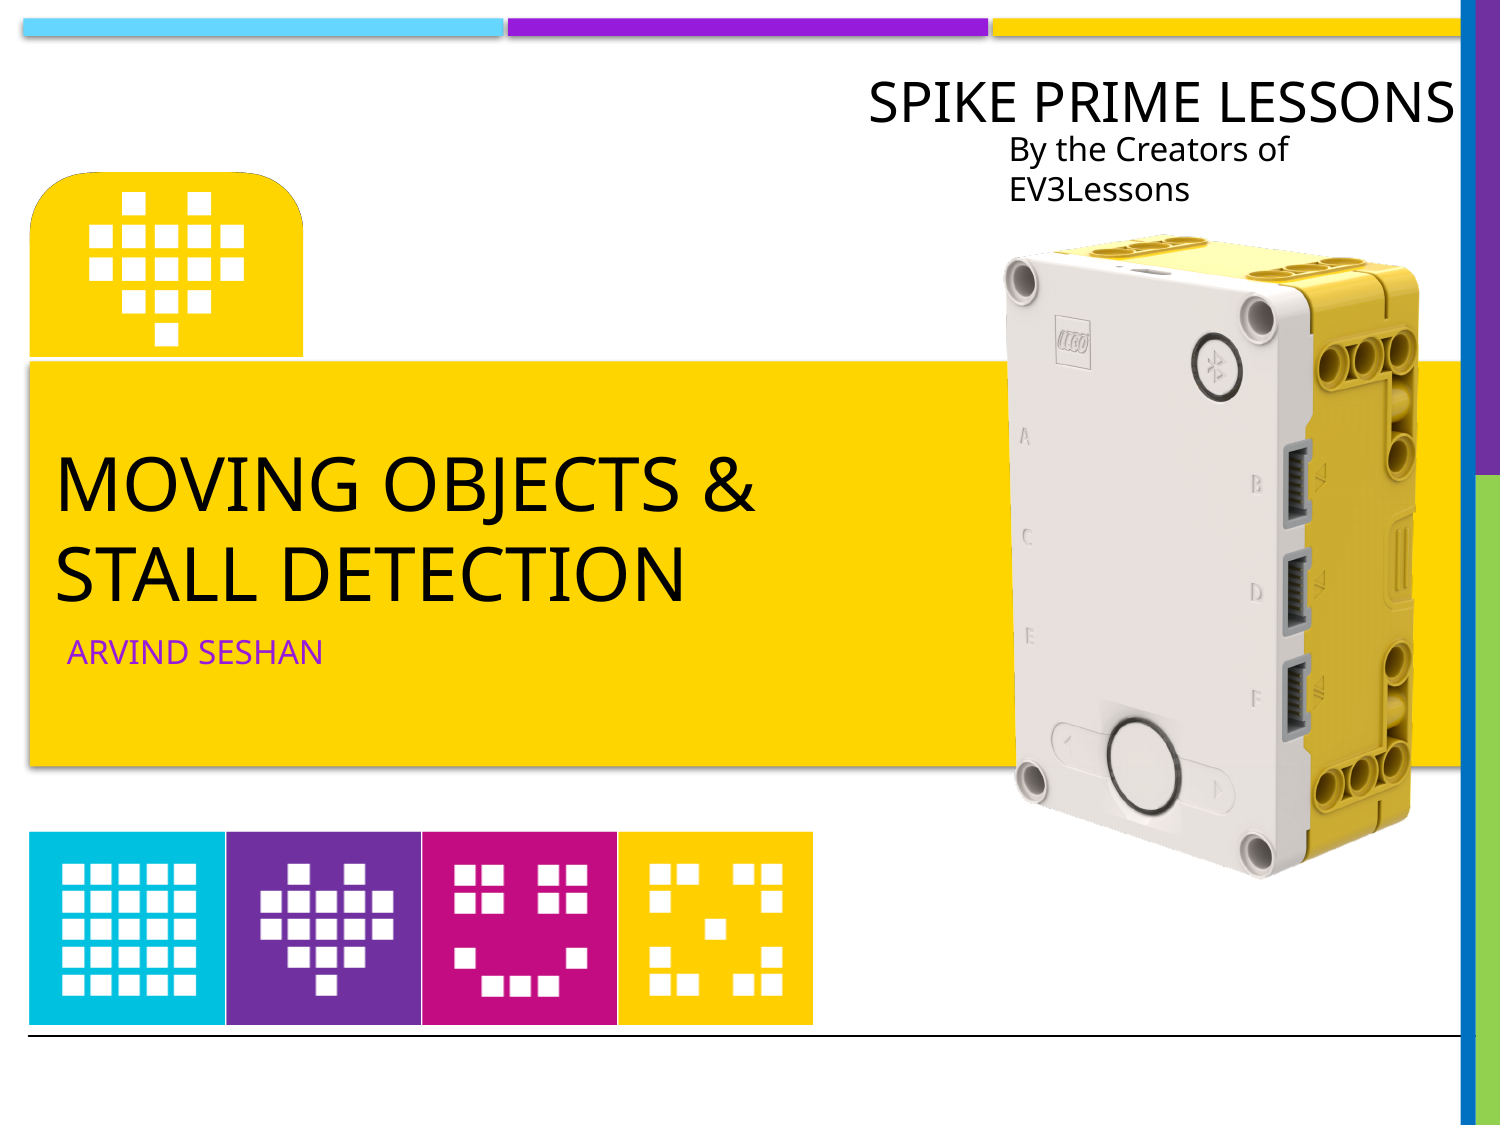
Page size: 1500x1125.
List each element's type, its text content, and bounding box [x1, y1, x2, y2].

subtitle Arvind Seshan [51, 623, 994, 721]
picture [29, 172, 304, 357]
title moving objects & Stall Detection [39, 377, 994, 625]
picture [993, 221, 1433, 890]
picture [29, 830, 813, 1025]
